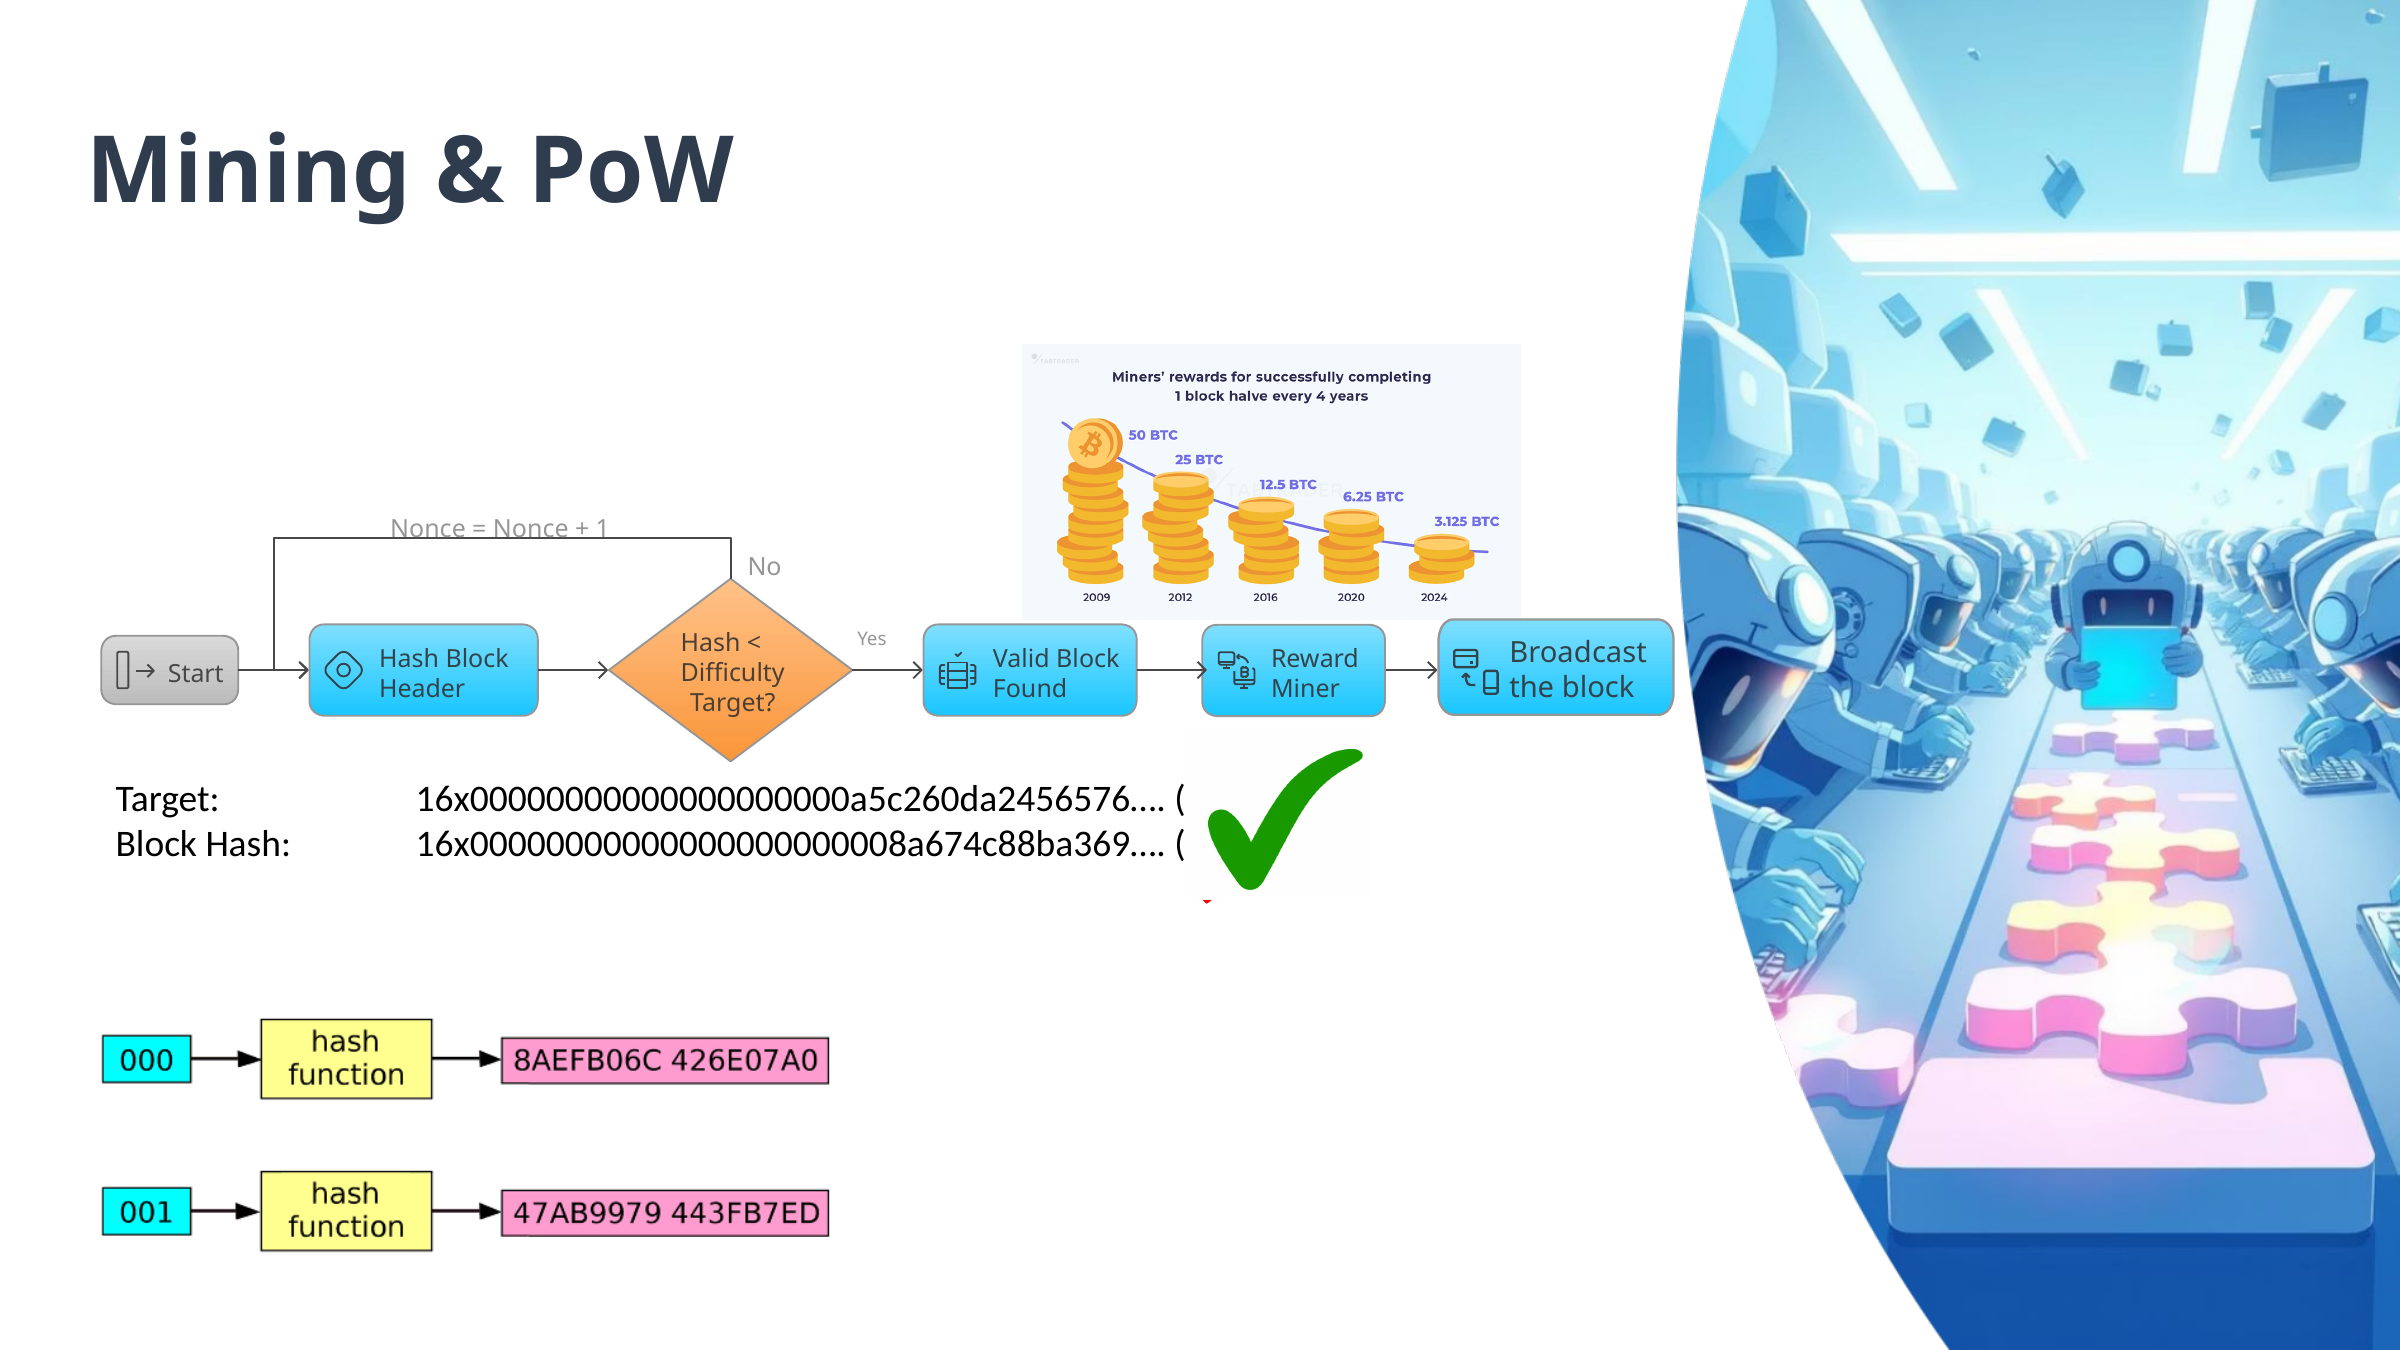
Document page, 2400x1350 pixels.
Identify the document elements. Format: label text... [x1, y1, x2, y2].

picture [86, 1005, 847, 1263]
picture [1185, 728, 1372, 905]
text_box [101, 635, 239, 705]
text_box Target: 16x00000000000000000000a5c260da2456576…. (64) Block Hash: 16x00000000000000000000008a674c88ba369…. (64) [100, 766, 1185, 872]
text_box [537, 661, 607, 679]
text_box Mining & PoW [86, 104, 1339, 275]
picture [1658, 0, 2400, 1350]
text_box Nonce = Nonce + 1 [390, 512, 611, 538]
text_box No [747, 550, 782, 578]
text_box Yes [857, 626, 887, 649]
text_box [1385, 661, 1437, 679]
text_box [1202, 624, 1385, 717]
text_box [309, 679, 538, 716]
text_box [608, 578, 853, 762]
picture [1022, 344, 1521, 620]
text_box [923, 624, 1137, 716]
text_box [1136, 661, 1206, 679]
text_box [852, 661, 922, 679]
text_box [1438, 619, 1674, 715]
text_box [238, 661, 308, 679]
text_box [273, 538, 731, 679]
